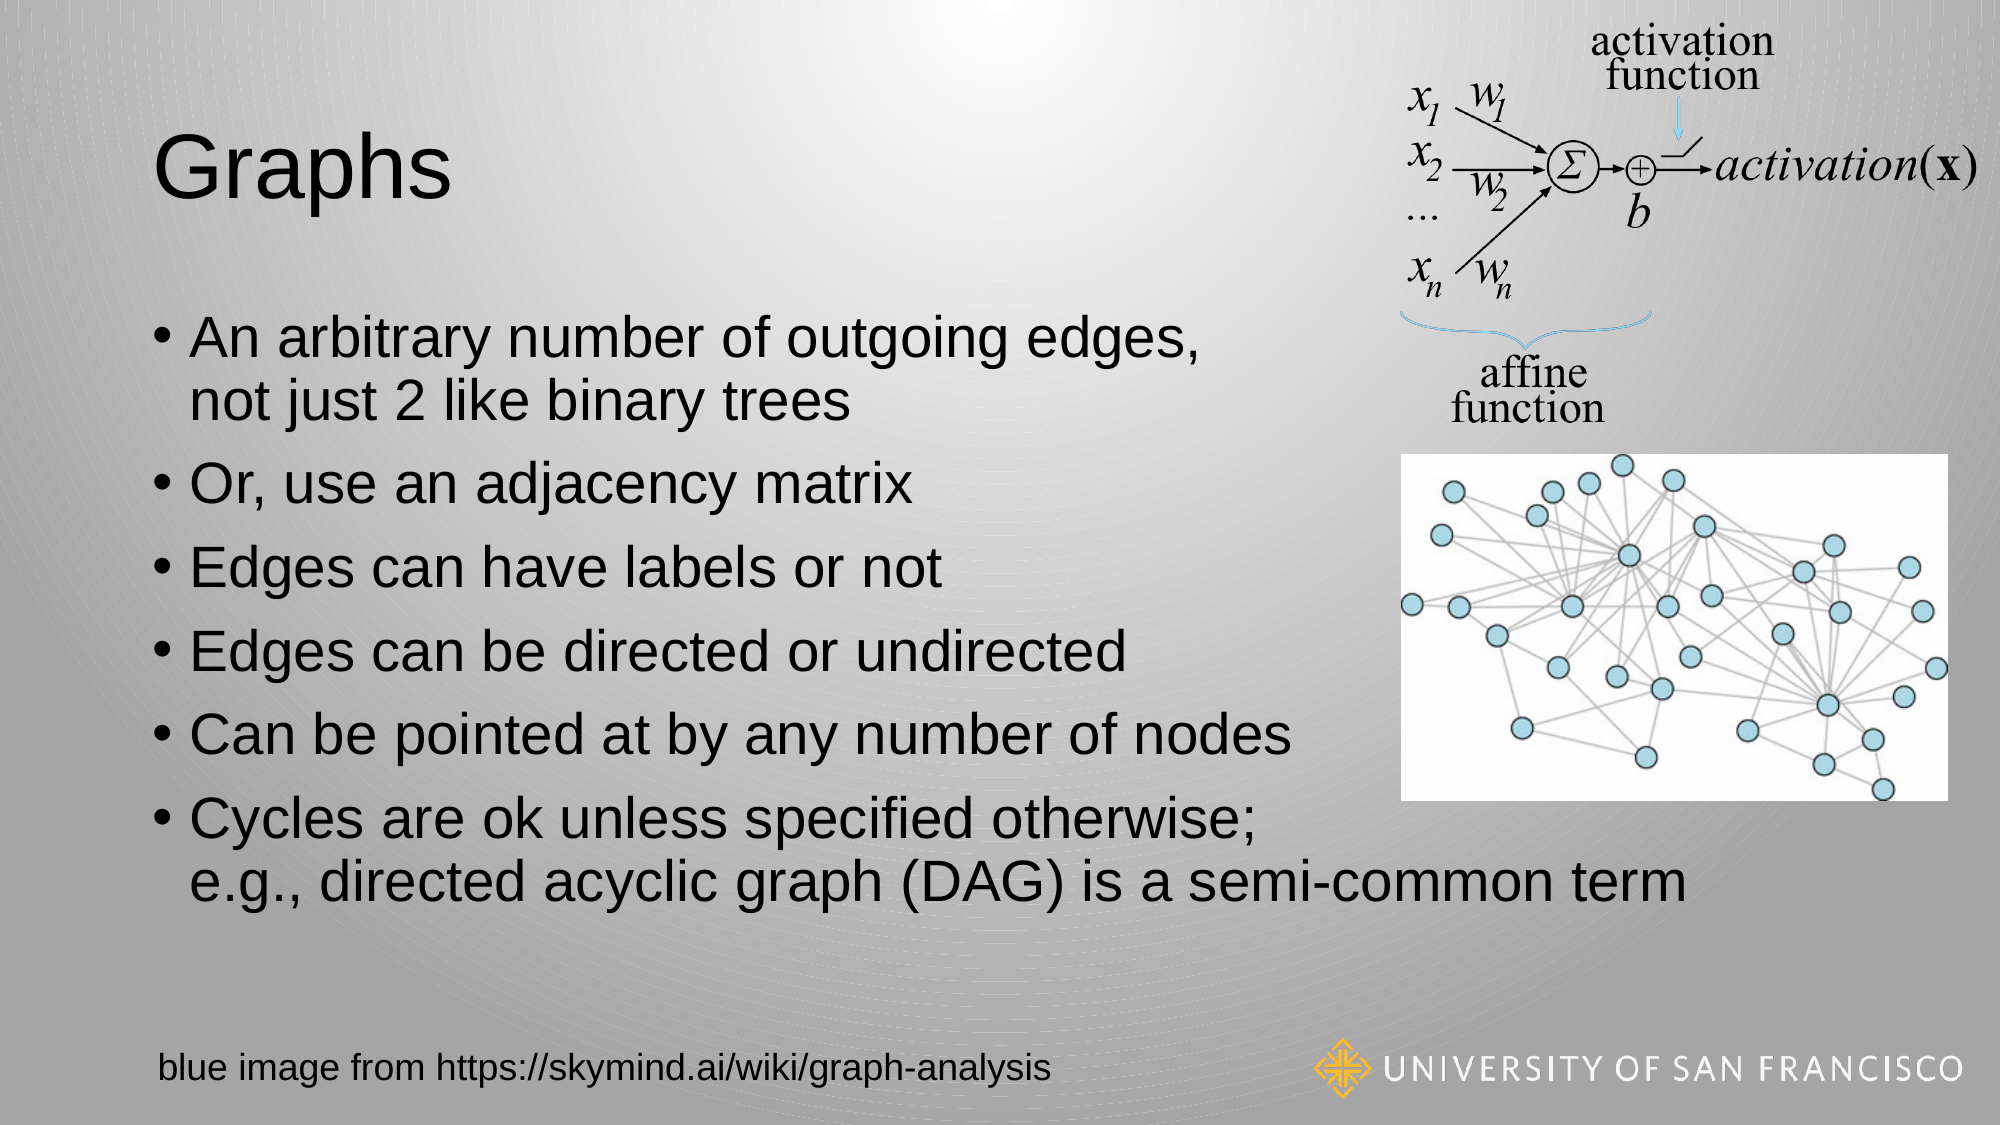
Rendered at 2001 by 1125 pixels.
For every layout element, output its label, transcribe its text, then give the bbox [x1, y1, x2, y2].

text_box blue image from https://skymind.ai/wiki/graph-analysis [142, 1035, 1068, 1096]
title Graphs [137, 59, 1382, 278]
picture [1382, 0, 2000, 801]
list An arbitrary number of outgoing edges, not just 2 like binary trees Or, use an adjacency matrix Edges can have labels or not Edges can be directed or undirected Can be pointed at by any number of nodes Cycles are ok unless specified otherwise; e.g., directed acyclic graph (DAG) is a semi-common term [137, 299, 1863, 1014]
